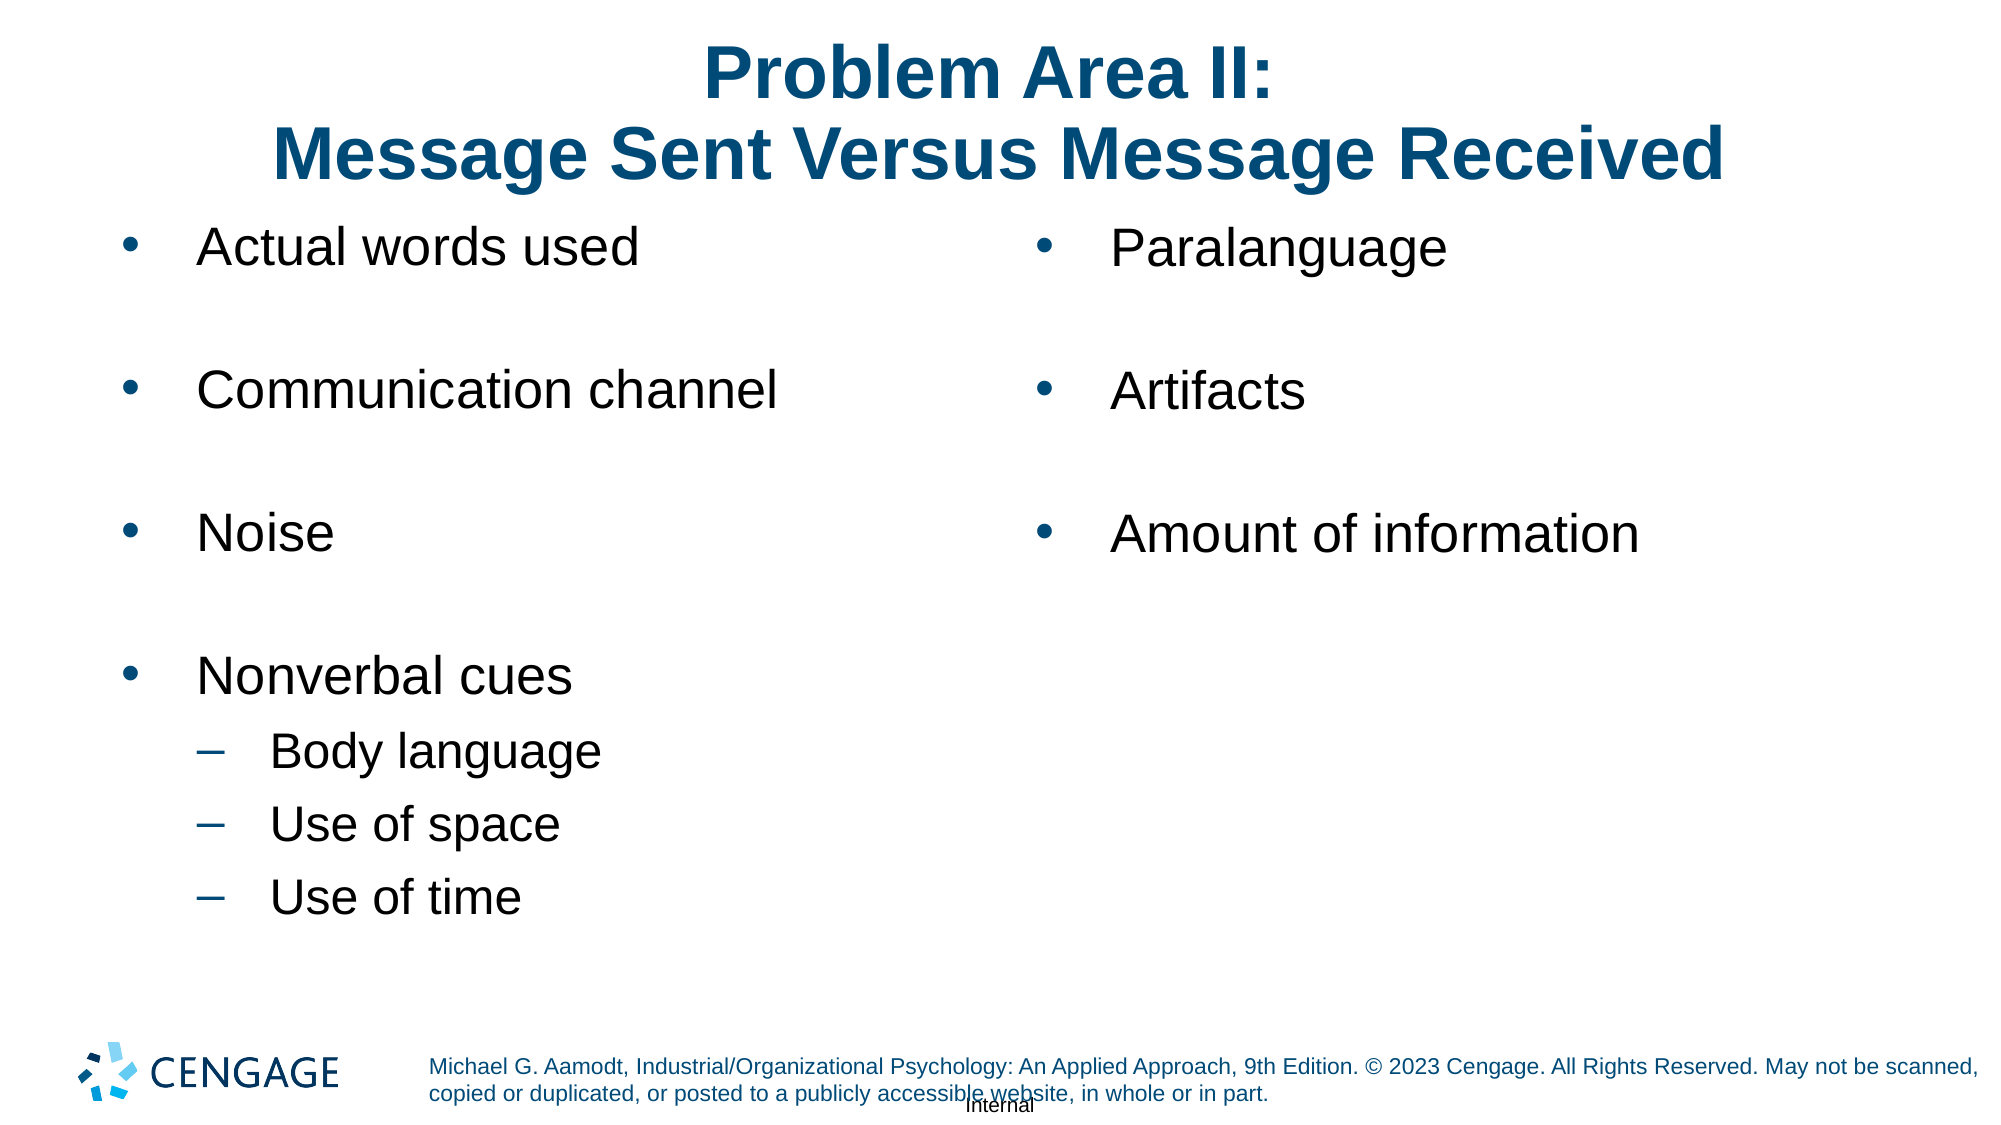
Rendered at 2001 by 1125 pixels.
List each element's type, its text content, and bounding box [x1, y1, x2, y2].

picture [78, 1042, 338, 1101]
list Actual words used Communication channel Noise Nonverbal cues Body language Use of space Use of time [121, 211, 965, 1000]
text_box Paralanguage Artifacts Amount of information [1035, 212, 1878, 1000]
title Problem Area II: Message Sent Versus Message Received [137, 59, 1863, 171]
